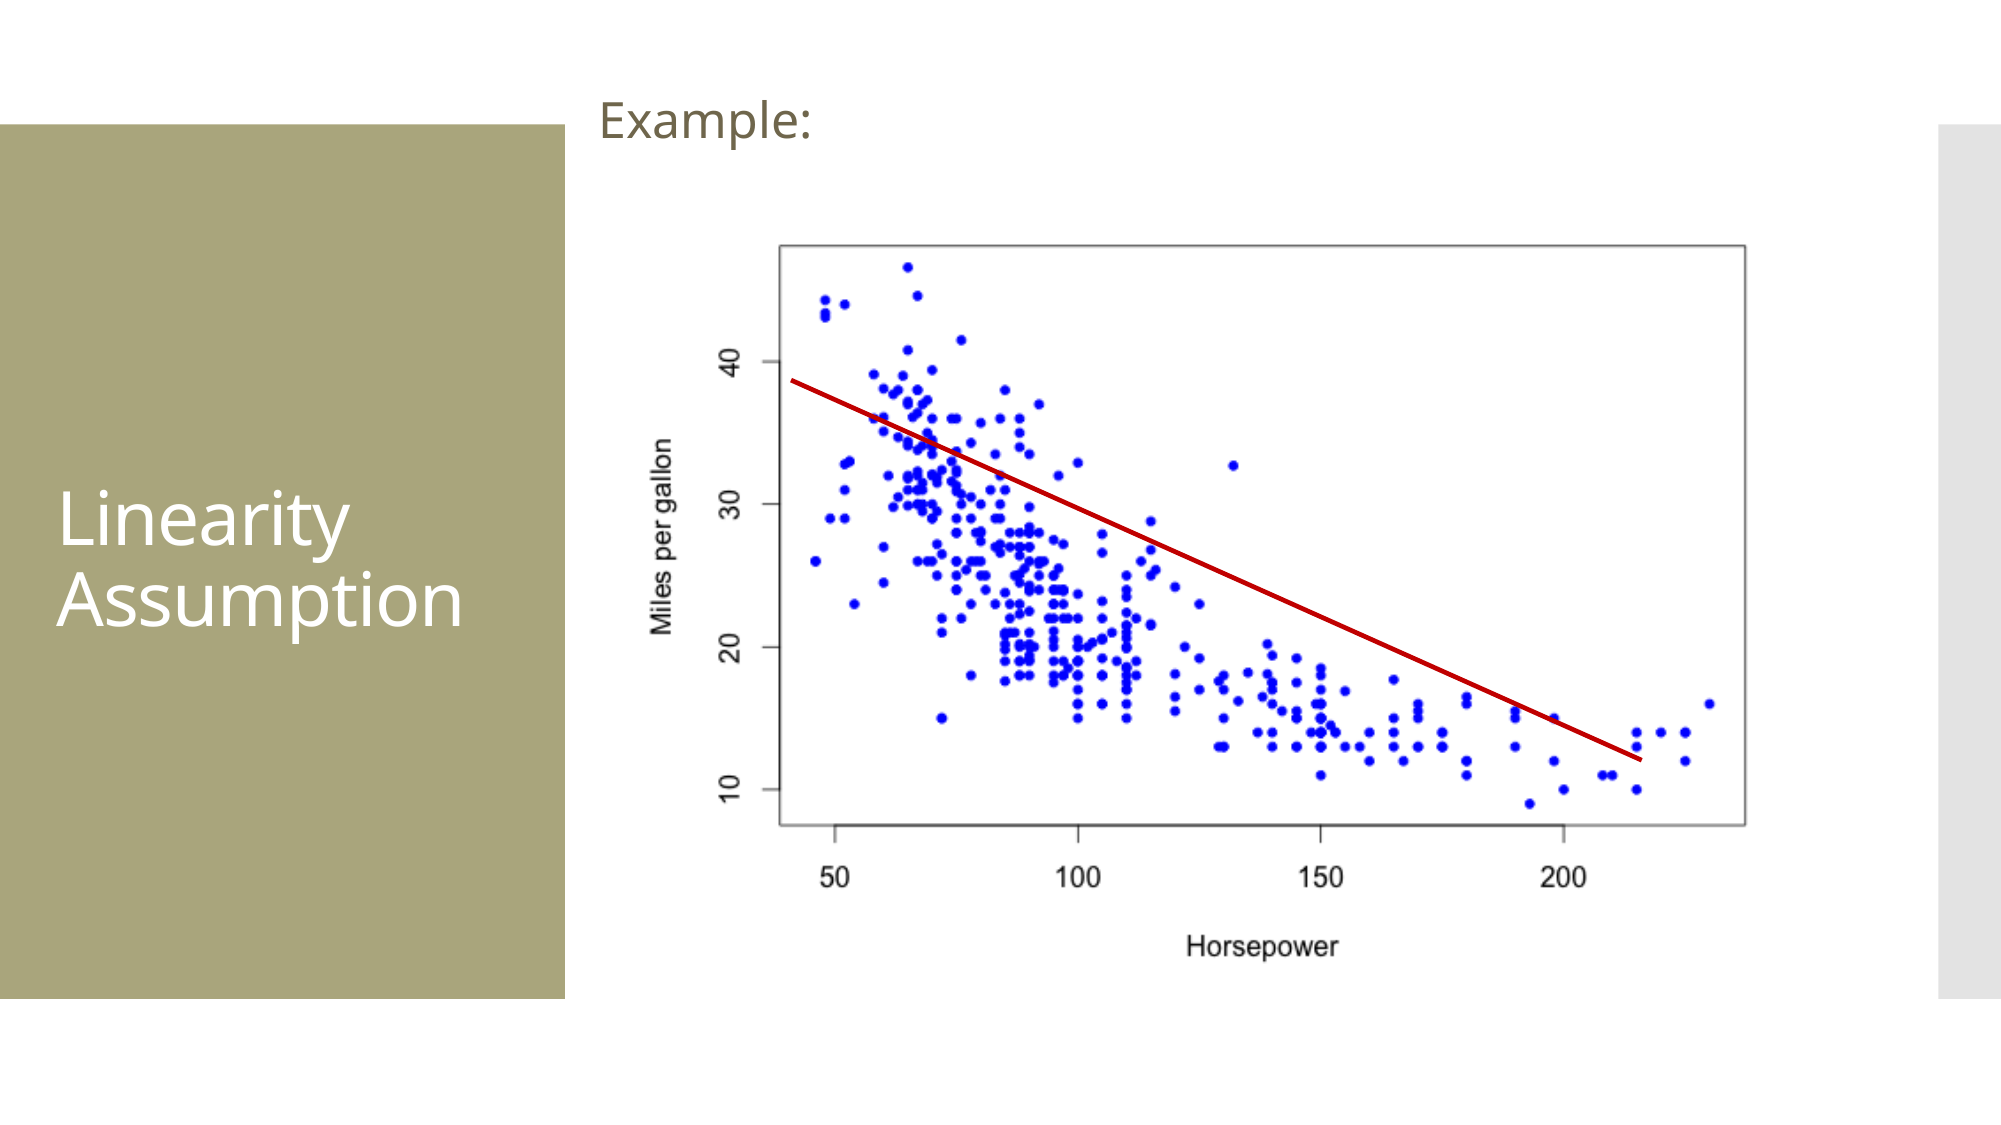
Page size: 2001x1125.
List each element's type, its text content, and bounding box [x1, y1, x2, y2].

text_box Example: [583, 88, 1860, 1091]
picture [640, 219, 1817, 999]
title Linearity Assumption [41, 184, 525, 940]
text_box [790, 379, 1642, 761]
